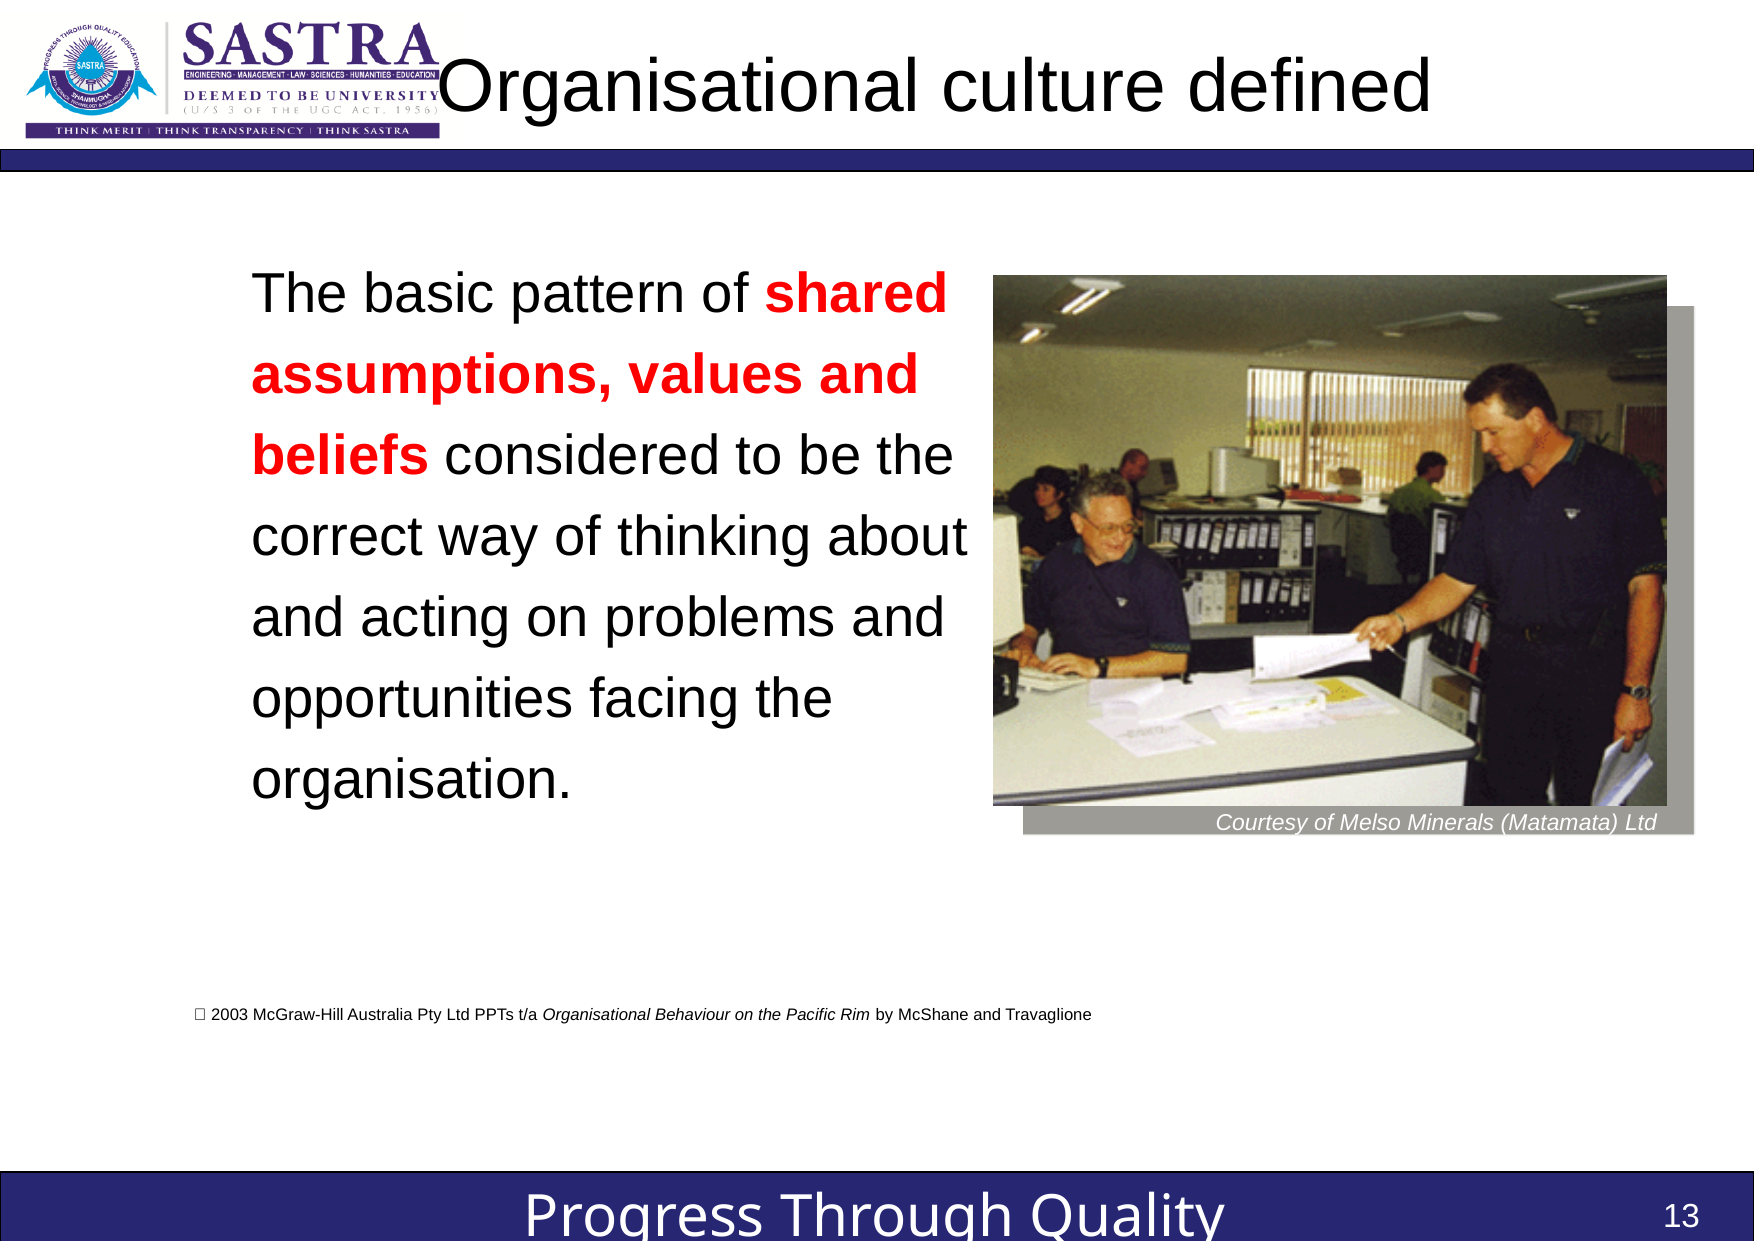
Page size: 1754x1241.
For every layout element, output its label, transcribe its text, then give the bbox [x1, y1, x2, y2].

footer  2003 McGraw-Hill Australia Pty Ltd PPTs t/a Organisational Behaviour on the Pacific Rim by McShane and Travaglione [176, 995, 1420, 1051]
title Organisational culture defined [219, 27, 1652, 180]
slide_number 13 [1307, 1184, 1718, 1237]
picture [0, 13, 465, 146]
list The basic pattern of shared assumptions, values and beliefs considered to be the correct way of thinking about and acting on problems and opportunities facing the organisation. [233, 234, 994, 1016]
text_box Courtesy of Melso Minerals (Matamata) Ltd [1198, 799, 1700, 844]
picture [993, 275, 1667, 807]
